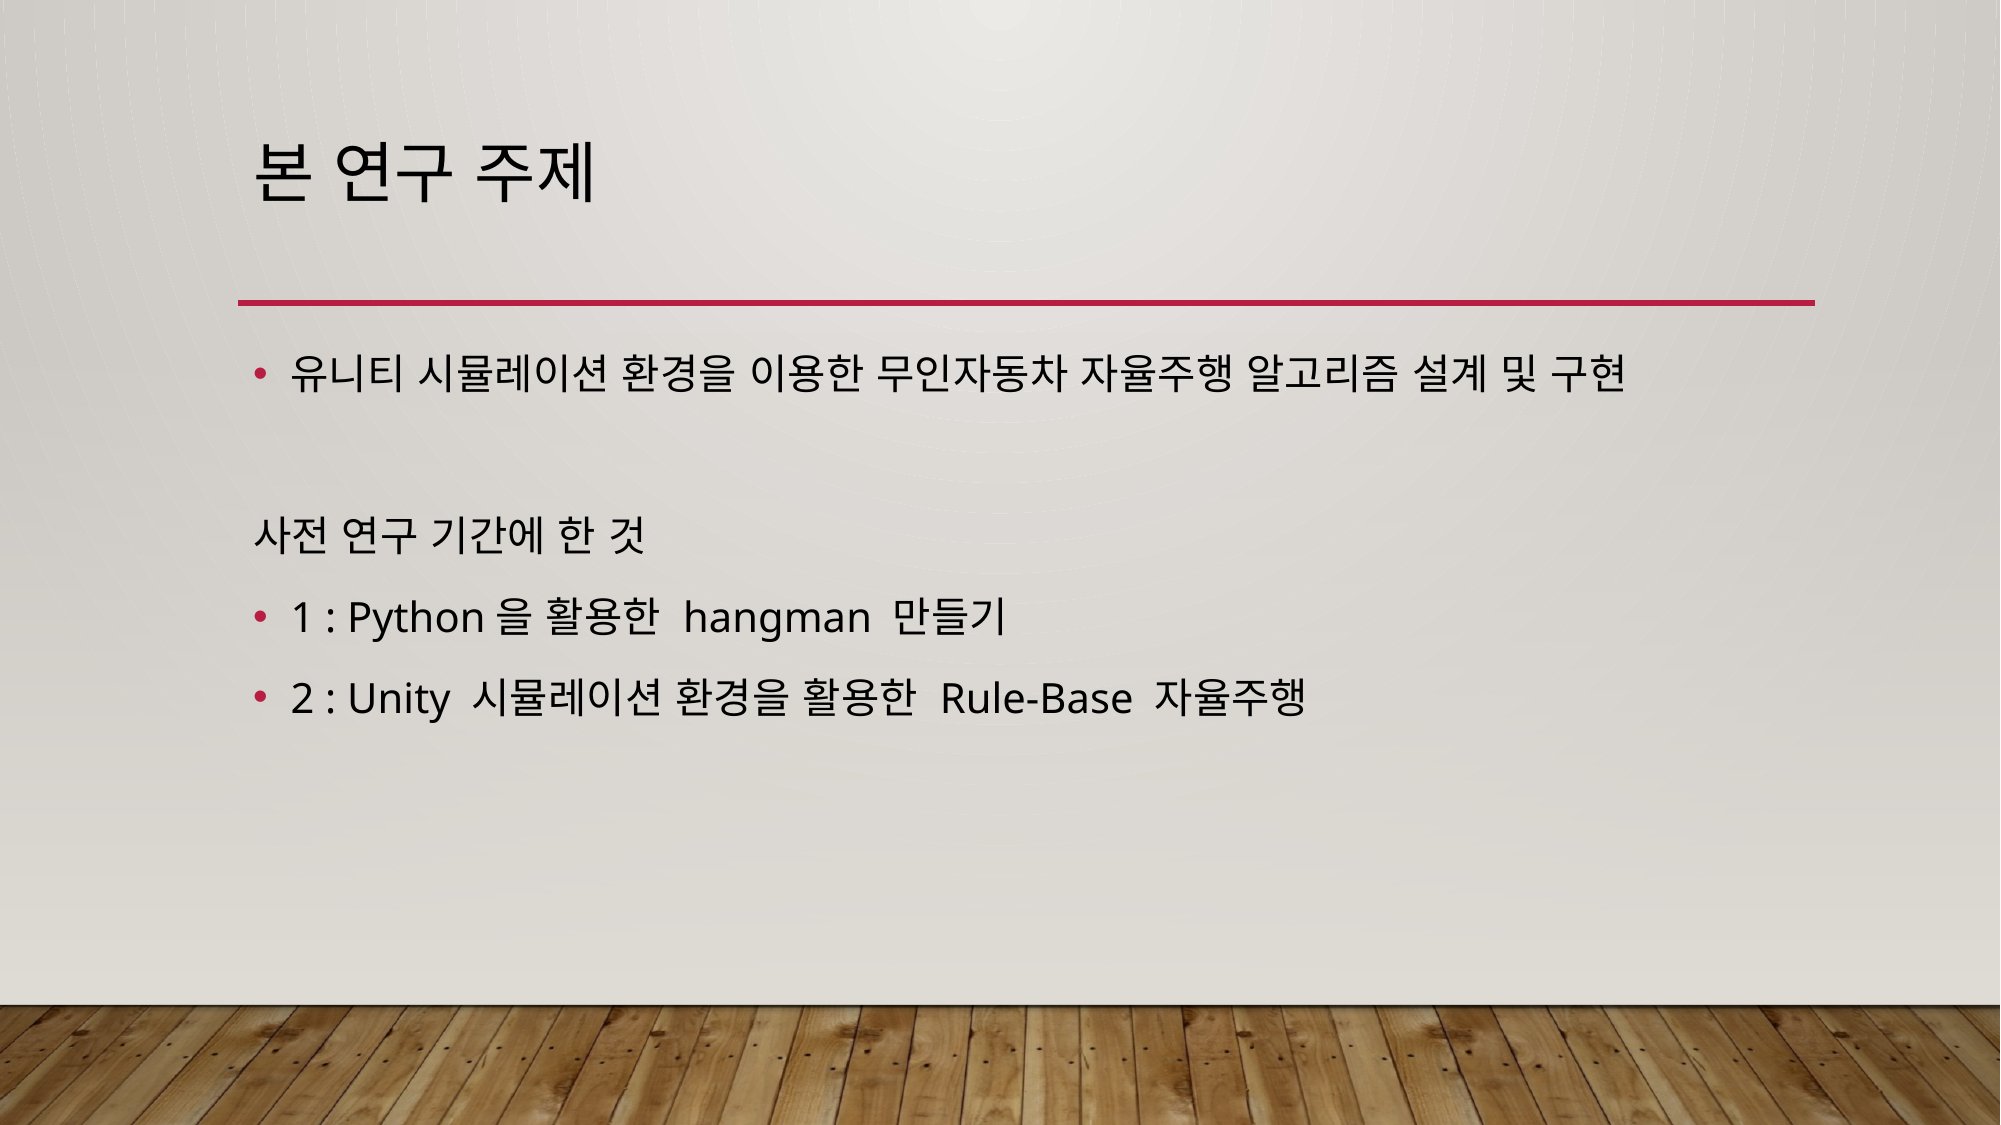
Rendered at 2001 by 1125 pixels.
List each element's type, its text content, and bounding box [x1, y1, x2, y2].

title 본 연구 주제 [238, 131, 1814, 305]
picture [0, 1005, 2000, 1125]
list 유니티 시뮬레이션 환경을 이용한 무인자동차 자율주행 알고리즘 설계 및 구현 사전 연구 기간에 한 것 1 : Python을 활용한 hangman 만들기 2 : Unity 시뮬레이션 환경을 활용한 Rule-Base 자율주행 [238, 330, 1814, 897]
